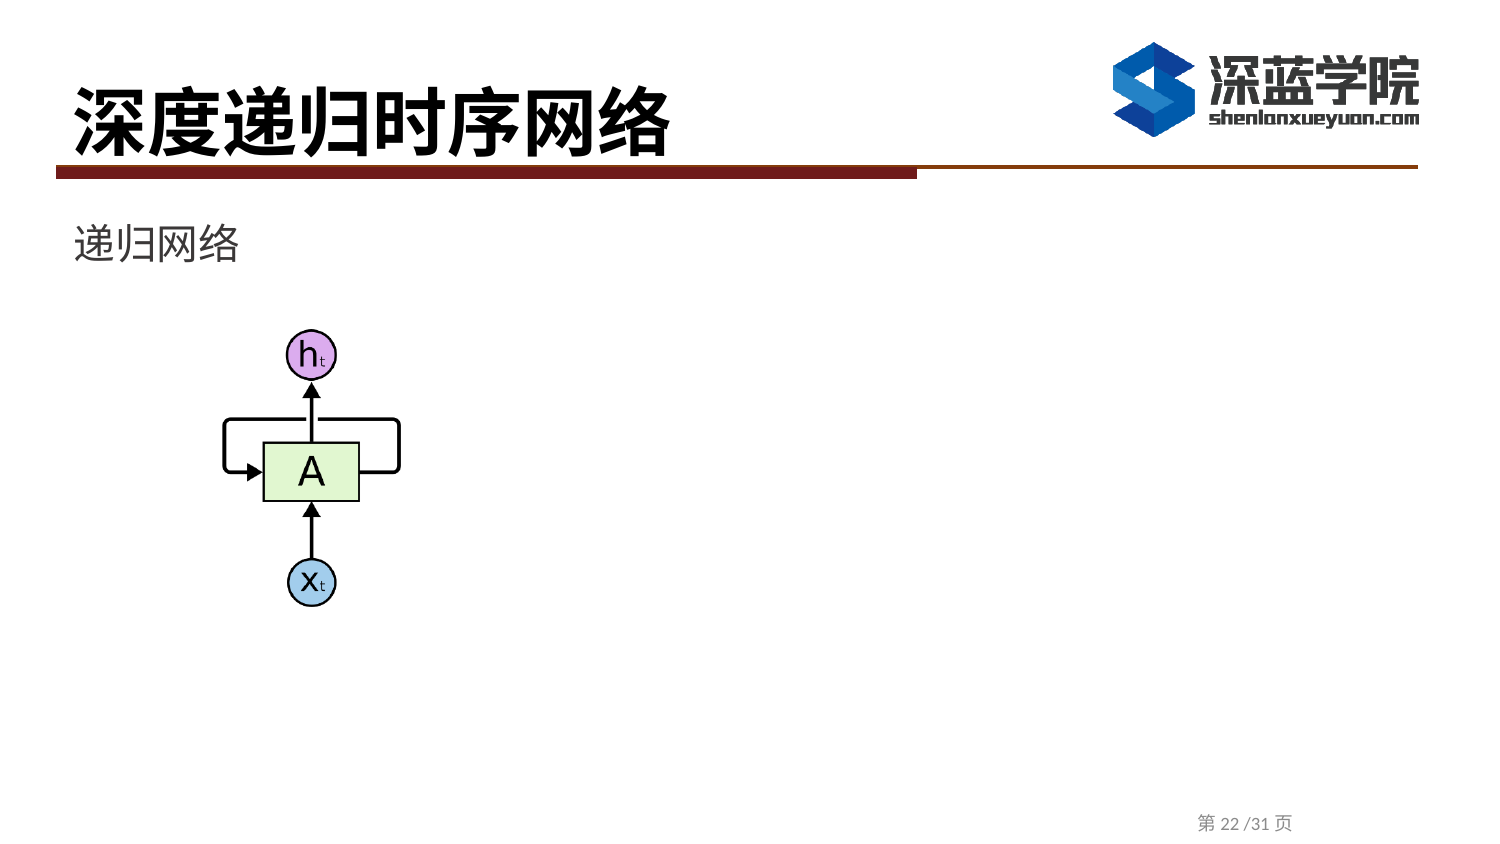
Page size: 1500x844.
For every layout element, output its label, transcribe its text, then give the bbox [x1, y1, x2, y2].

picture [222, 329, 412, 607]
picture [1112, 42, 1419, 137]
slide_number 第22 /31页 [1139, 802, 1309, 844]
title 深度递归时序网络 [57, 44, 1352, 208]
text_box 递归网络 [58, 185, 256, 276]
